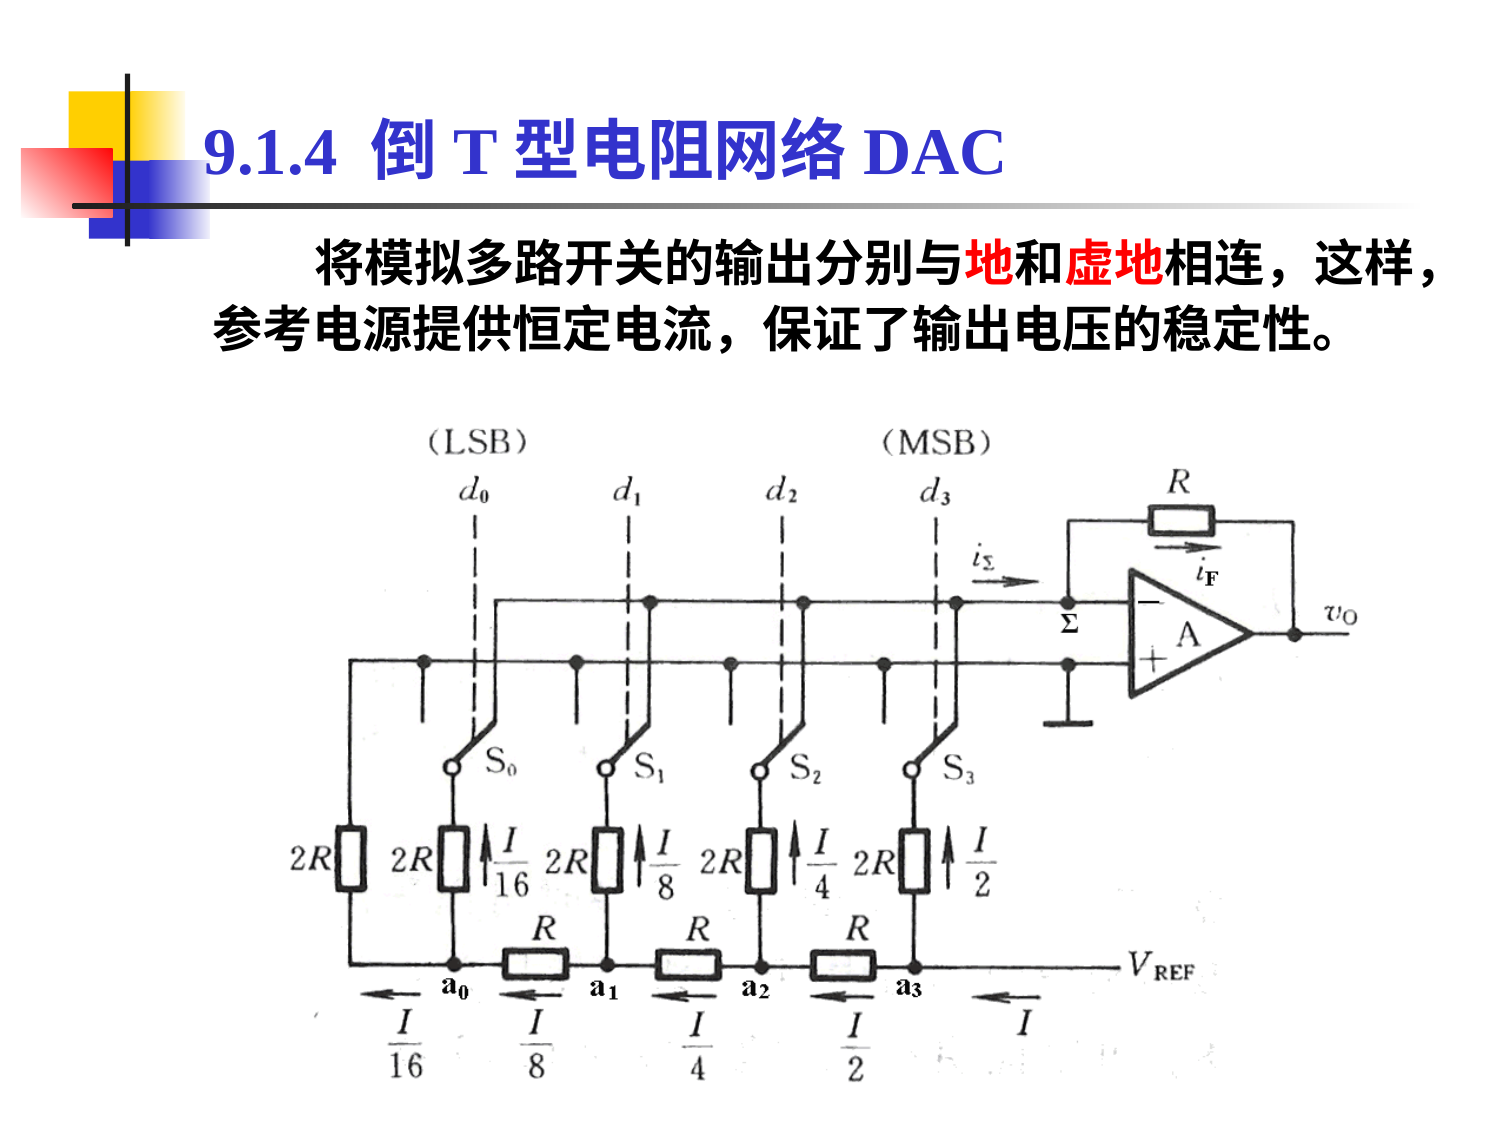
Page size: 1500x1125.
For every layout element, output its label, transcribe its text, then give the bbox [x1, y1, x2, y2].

title 9.1.4 倒T型电阻网络DAC [188, 12, 1468, 200]
picture [287, 423, 1363, 1088]
text_box 将模拟多路开关的输出分别与地和虚地相连，这样，参考电源提供恒定电流，保证了输出电压的稳定性。 [197, 217, 1475, 365]
